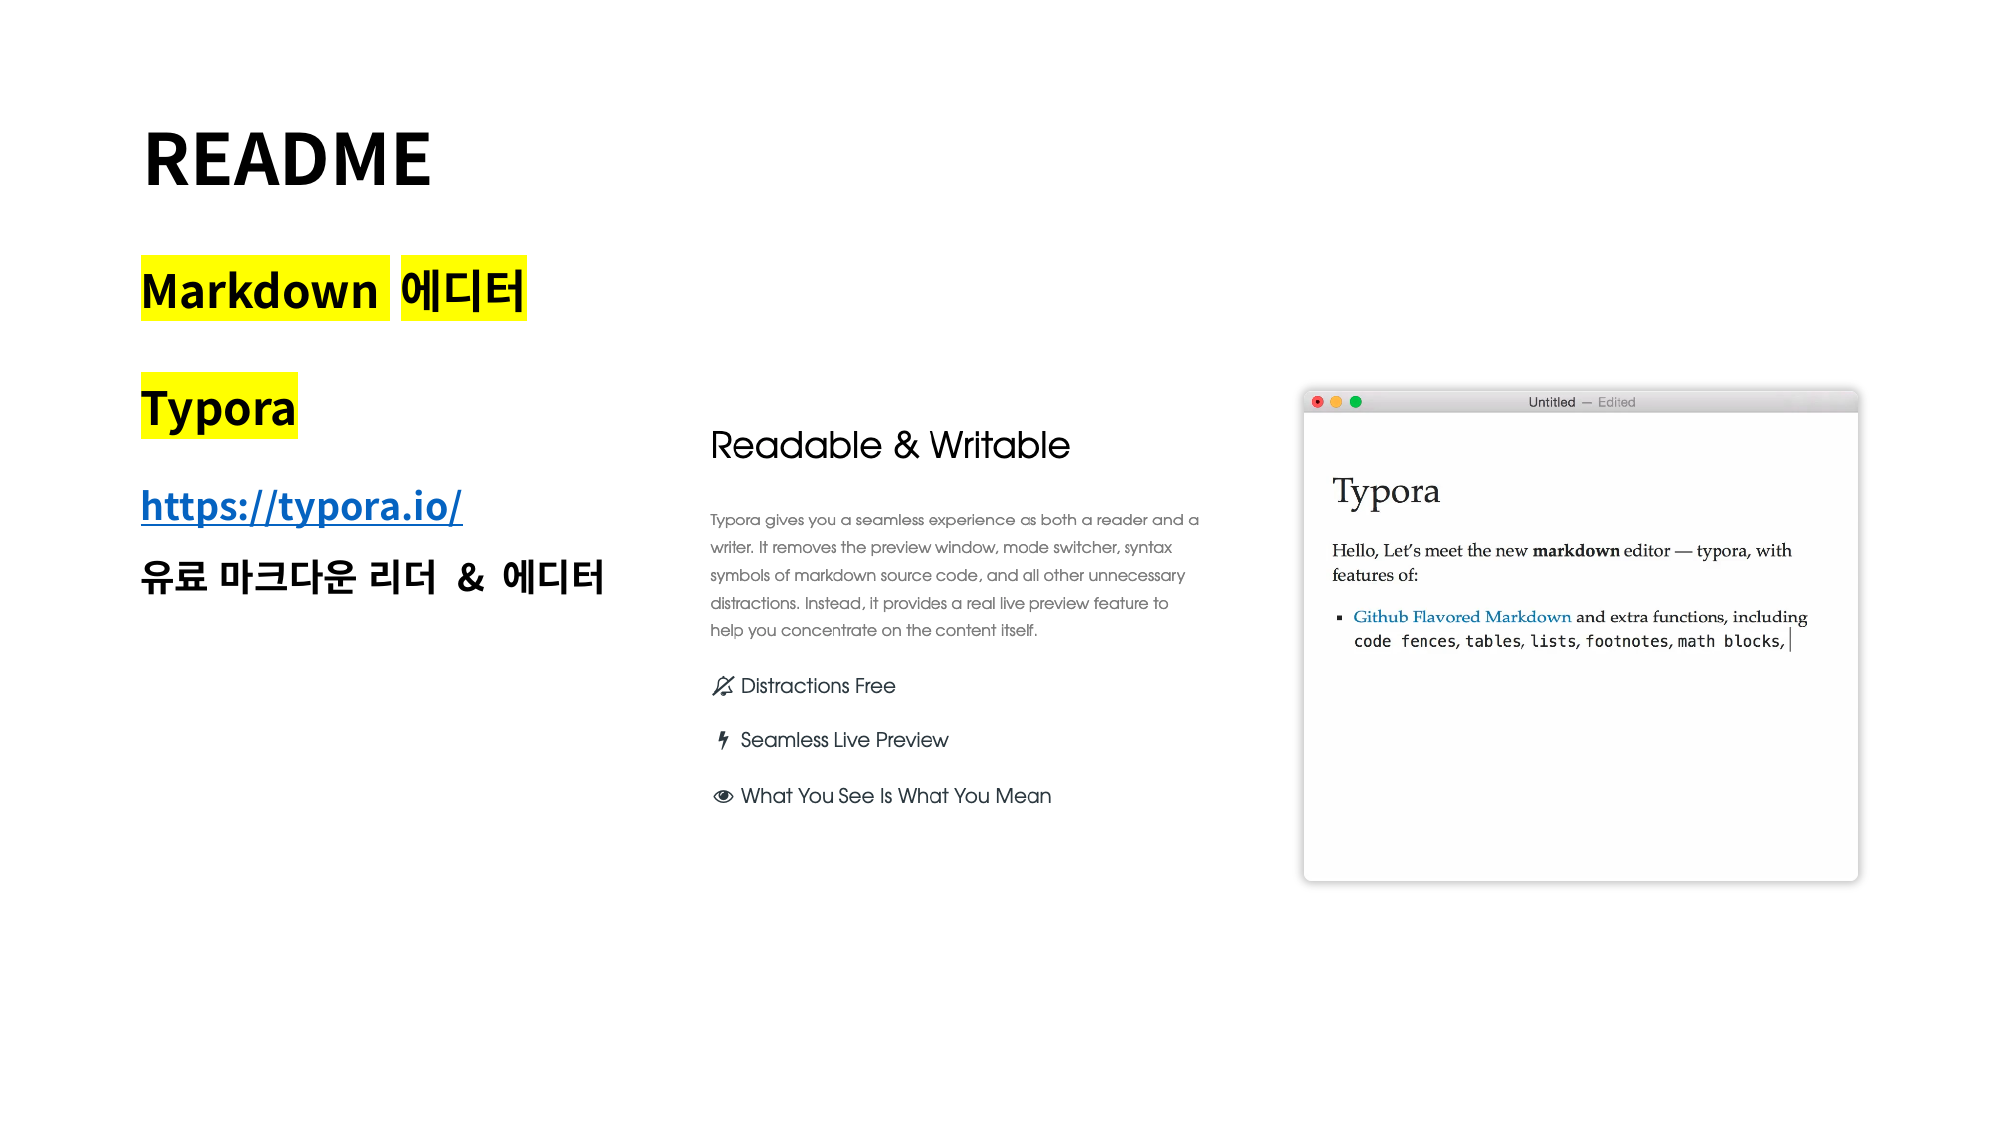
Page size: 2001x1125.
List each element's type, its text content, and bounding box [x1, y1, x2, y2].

picture [637, 325, 1914, 917]
text_box 유료 마크다운 리더 & 에디터 [125, 523, 637, 607]
text_box https://typora.io/ [125, 448, 637, 523]
text_box Typora [125, 372, 637, 443]
text_box README [127, 107, 449, 207]
text_box Markdown 에디터 [125, 254, 1781, 325]
